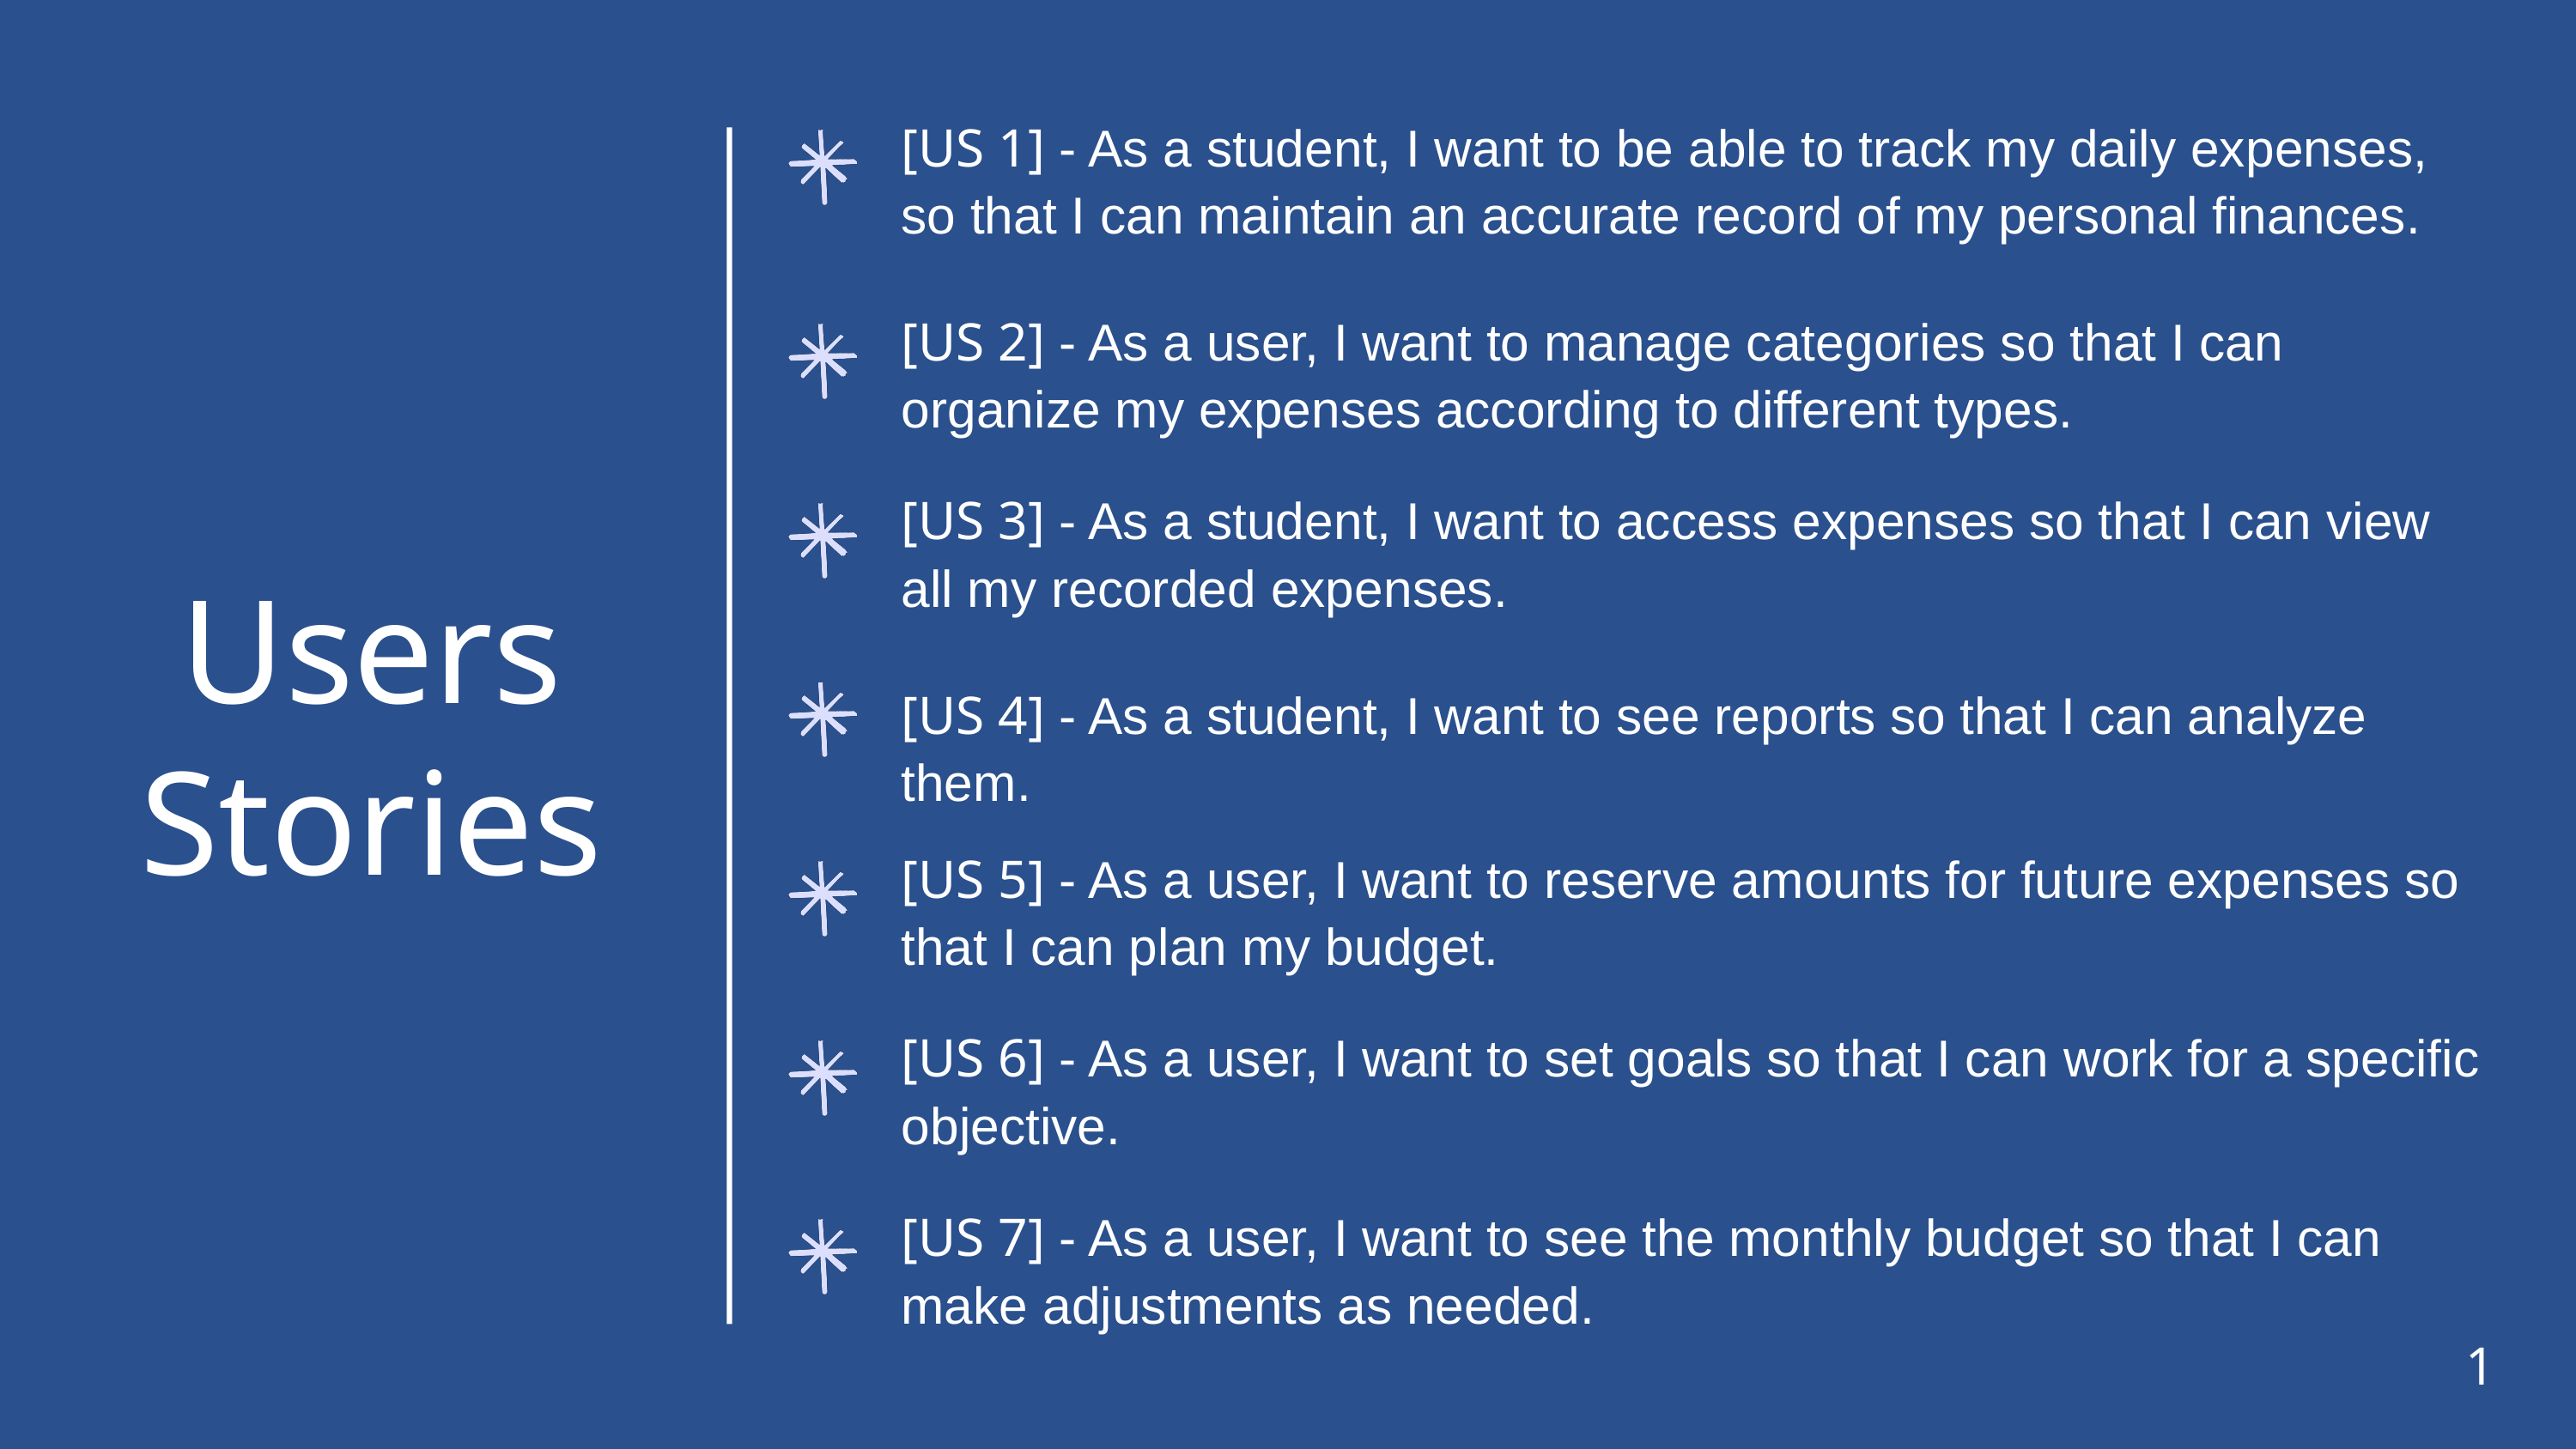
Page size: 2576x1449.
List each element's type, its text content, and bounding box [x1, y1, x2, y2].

text_box [US 5] - As a user, I want to reserve amounts for future expenses so that I can plan my budget. [901, 840, 2492, 976]
text_box [US 3] - As a student, I want to access expenses so that I can view all my recorded expenses. [901, 482, 2492, 618]
text_box [US 1] - As a student, I want to be able to track my daily expenses, so that I can maintain an accurate record of my personal finances. [901, 109, 2492, 245]
text_box [788, 861, 858, 937]
text_box [788, 1219, 858, 1295]
text_box [US 6] - As a user, I want to set goals so that I can work for a specific objective. [901, 1020, 2492, 1155]
text_box [788, 503, 858, 579]
text_box 1 [2464, 1328, 2518, 1396]
text_box Users Stories [72, 560, 671, 904]
text_box [US 7] - As a user, I want to see the monthly budget so that I can make adjustments as needed. [901, 1199, 2492, 1335]
text_box [788, 1040, 858, 1117]
text_box [788, 682, 858, 758]
text_box [US 4] - As a student, I want to see reports so that I can analyze them. [901, 676, 2492, 812]
text_box [US 2] - As a user, I want to manage categories so that I can organize my expenses according to different types. [901, 303, 2492, 439]
text_box [788, 324, 858, 400]
text_box [788, 130, 858, 206]
